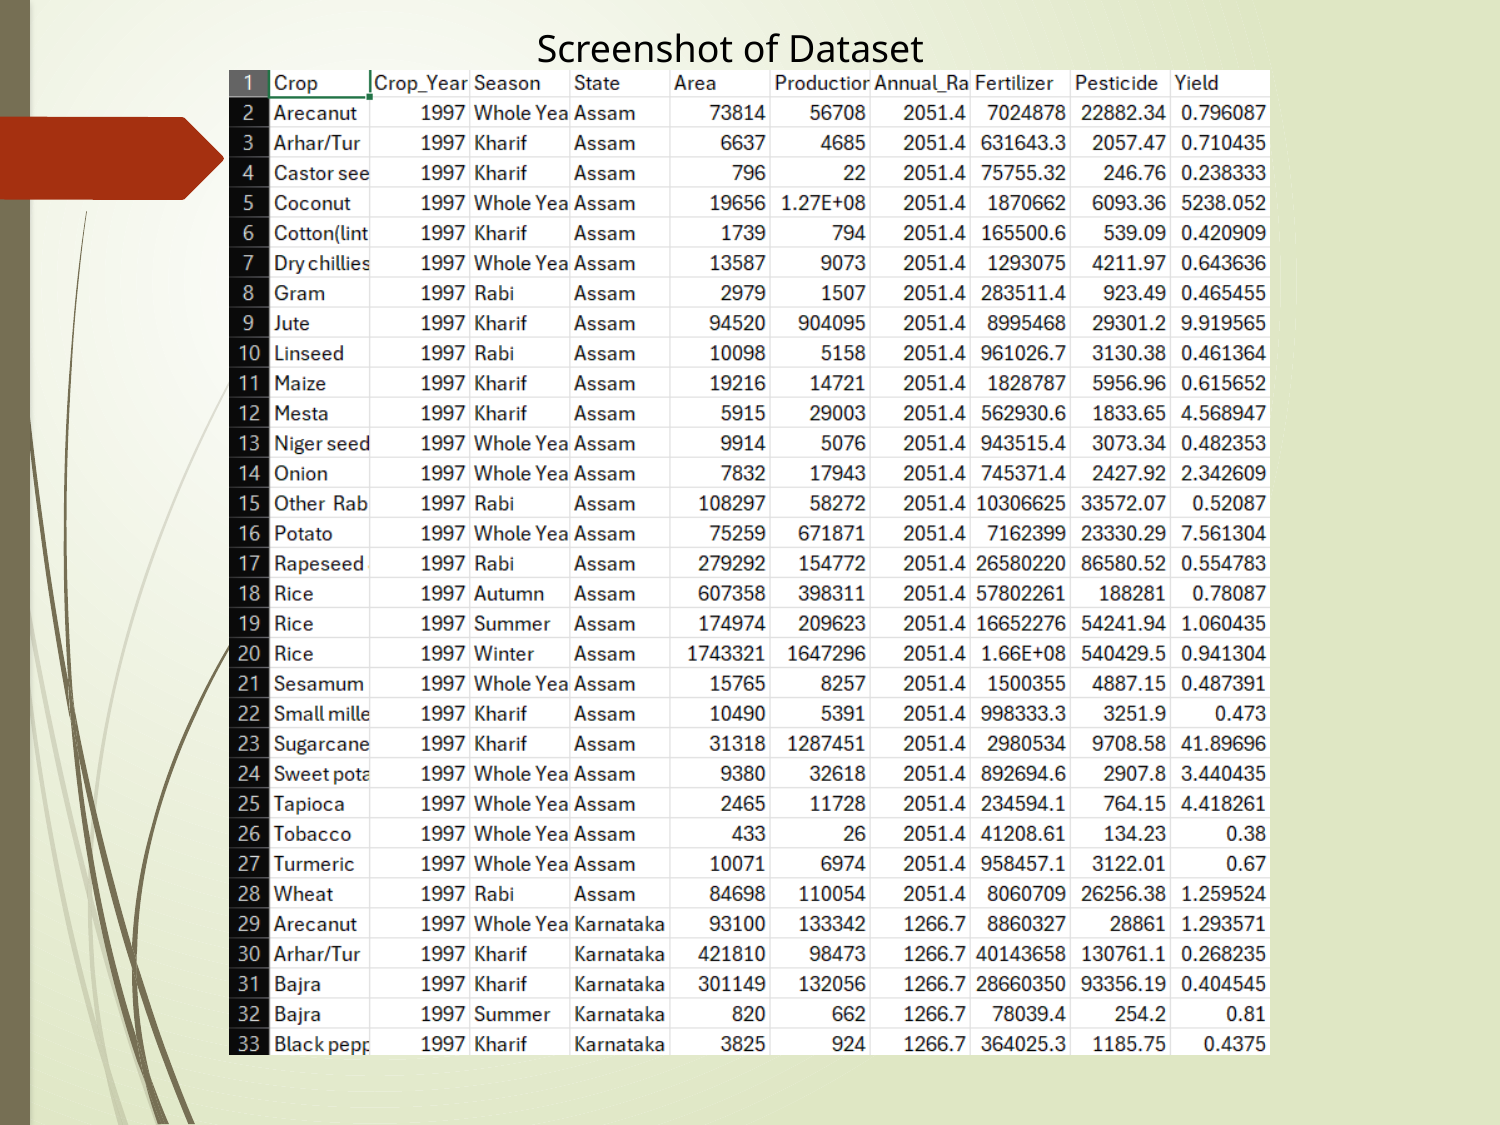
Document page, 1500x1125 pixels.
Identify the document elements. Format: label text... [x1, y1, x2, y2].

text_box Screenshot of Dataset [522, 17, 978, 69]
picture [229, 70, 1271, 1055]
